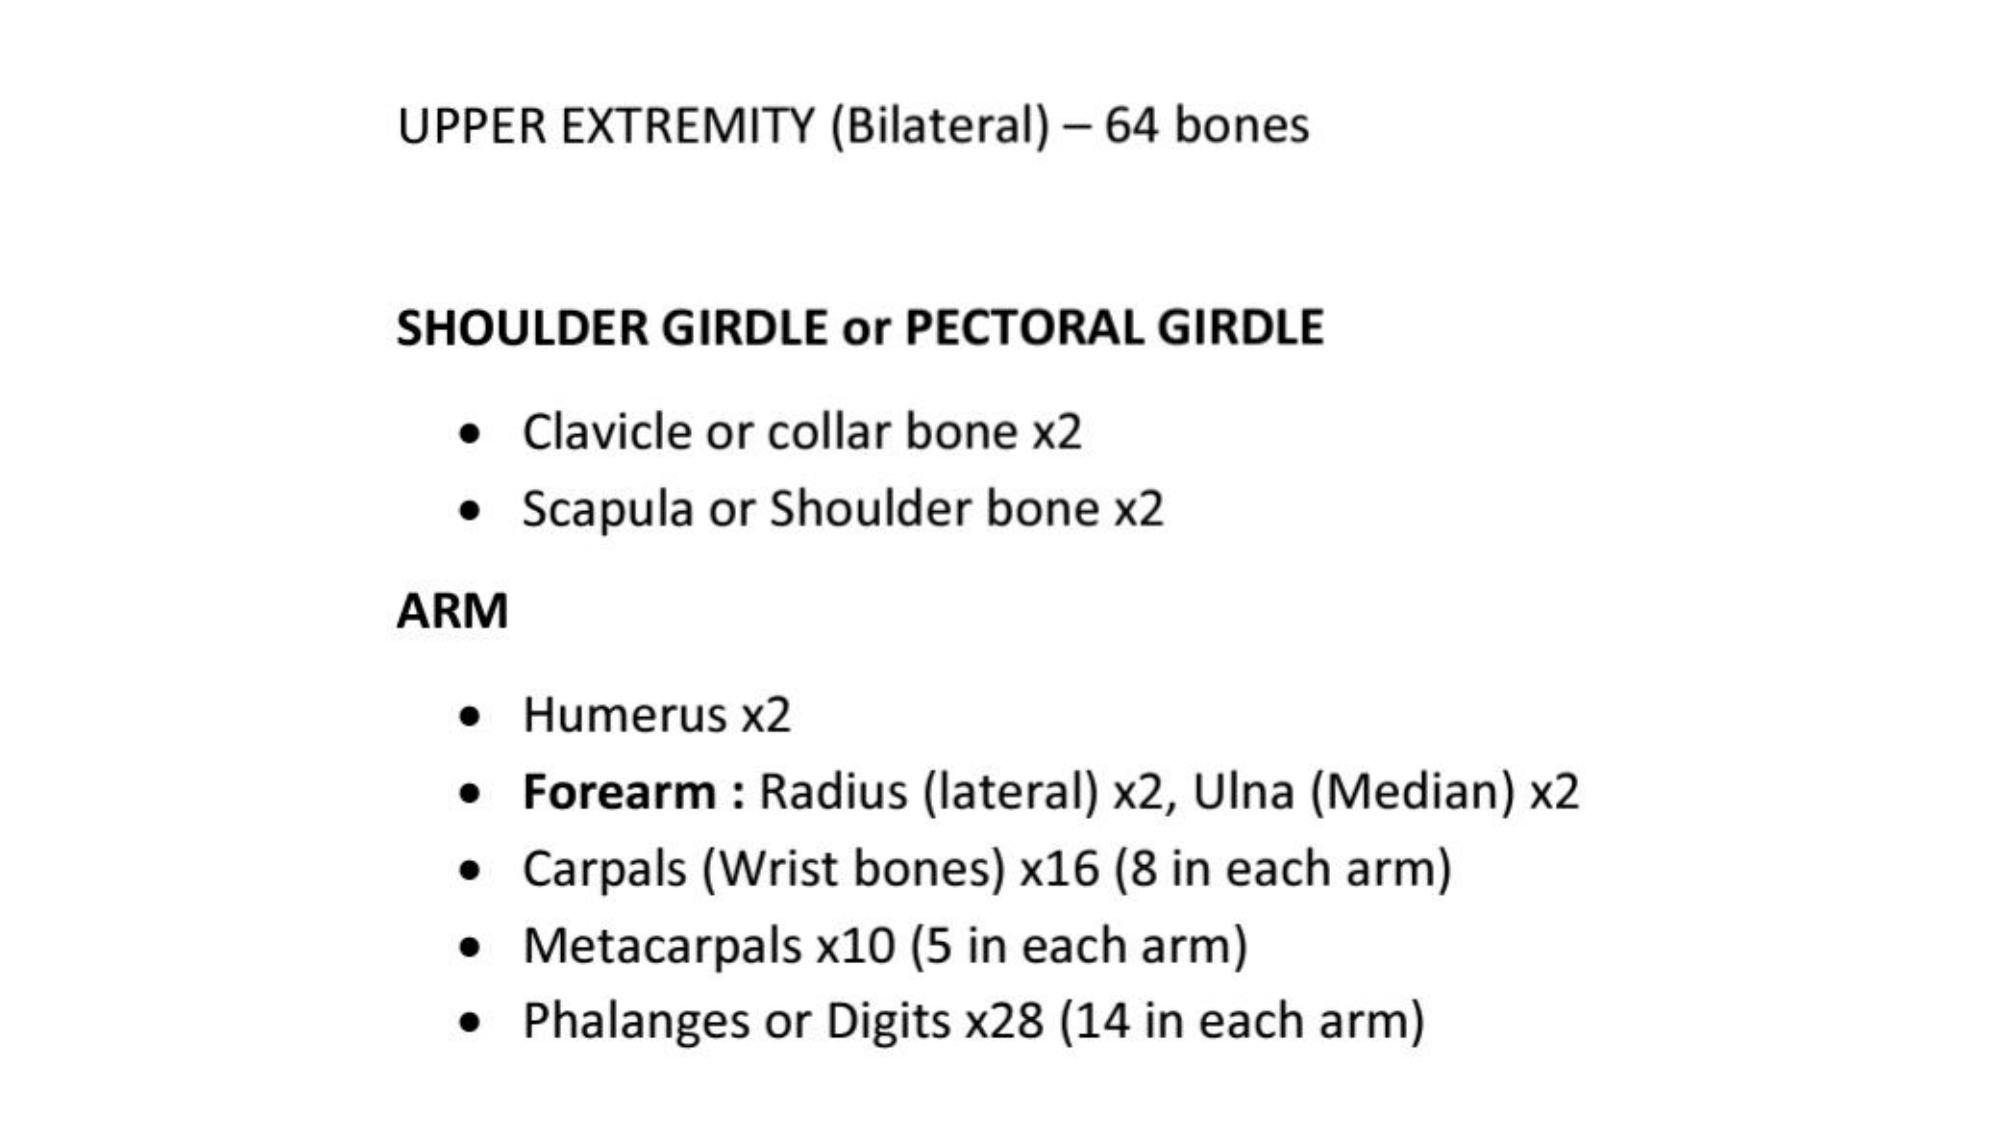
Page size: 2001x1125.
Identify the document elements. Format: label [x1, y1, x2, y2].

list [340, 57, 1628, 1092]
